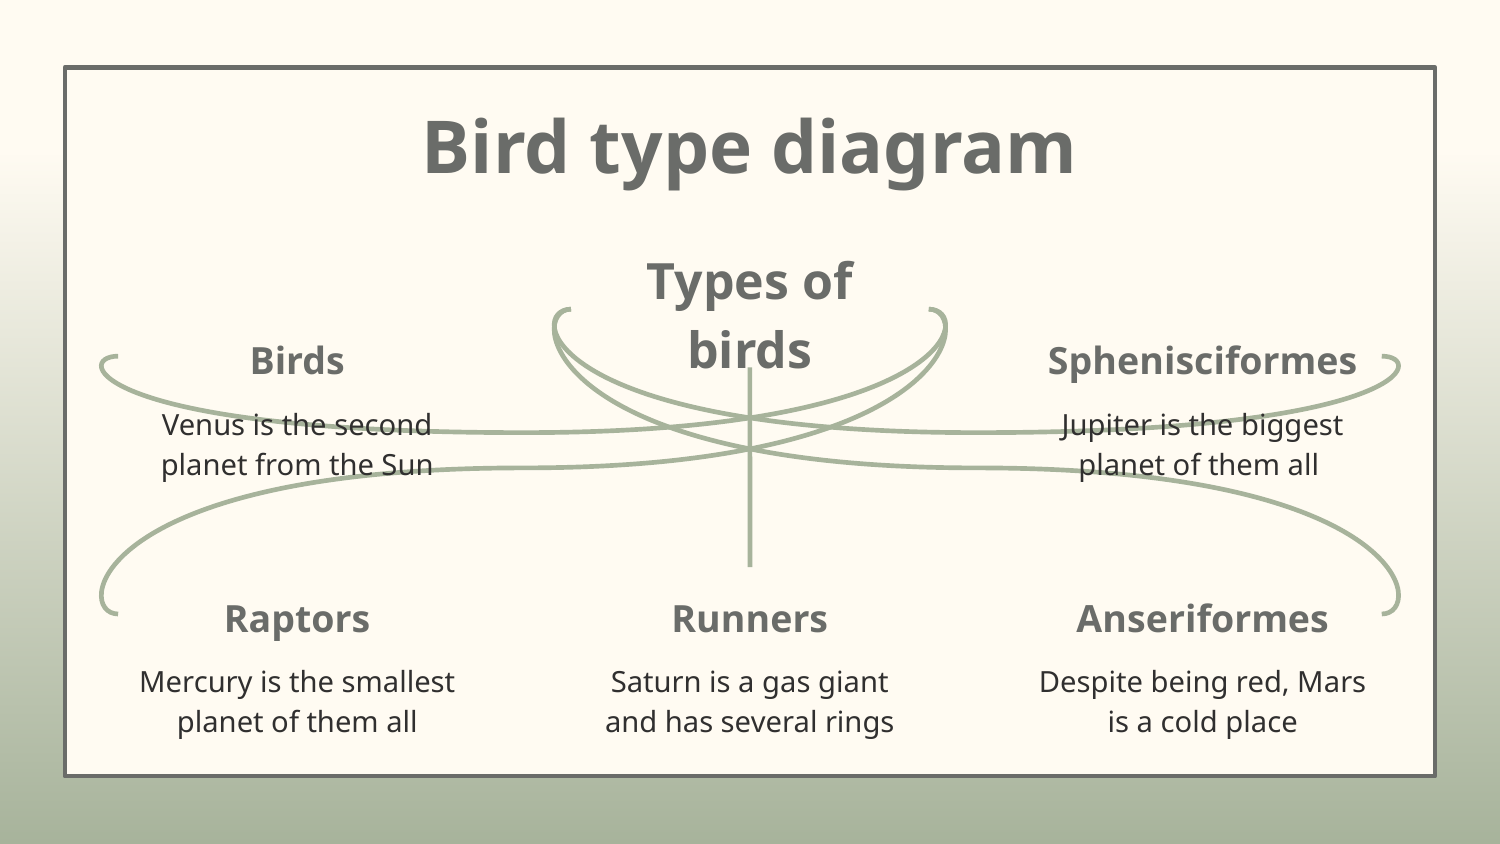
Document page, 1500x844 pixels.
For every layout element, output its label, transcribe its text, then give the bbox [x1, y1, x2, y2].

text_box Raptors [118, 567, 477, 643]
text_box Birds [118, 309, 473, 385]
text_box Jupiter is the biggest planet of them all [1029, 385, 1382, 470]
text_box Venus is the second planet from the Sun [118, 385, 471, 470]
title Bird type diagram [118, 85, 1382, 180]
text_box Saturn is a gas giant and has several rings [571, 643, 929, 728]
text_box Sphenisciformes [1028, 309, 1382, 385]
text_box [476, 308, 572, 615]
text_box Despite being red, Mars is a cold place [1023, 643, 1382, 728]
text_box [928, 308, 1025, 615]
text_box Types of birds [571, 251, 929, 368]
text_box Anseriformes [1023, 567, 1382, 643]
text_box Mercury is the smallest planet of them all [118, 643, 477, 728]
text_box Runners [570, 567, 930, 661]
